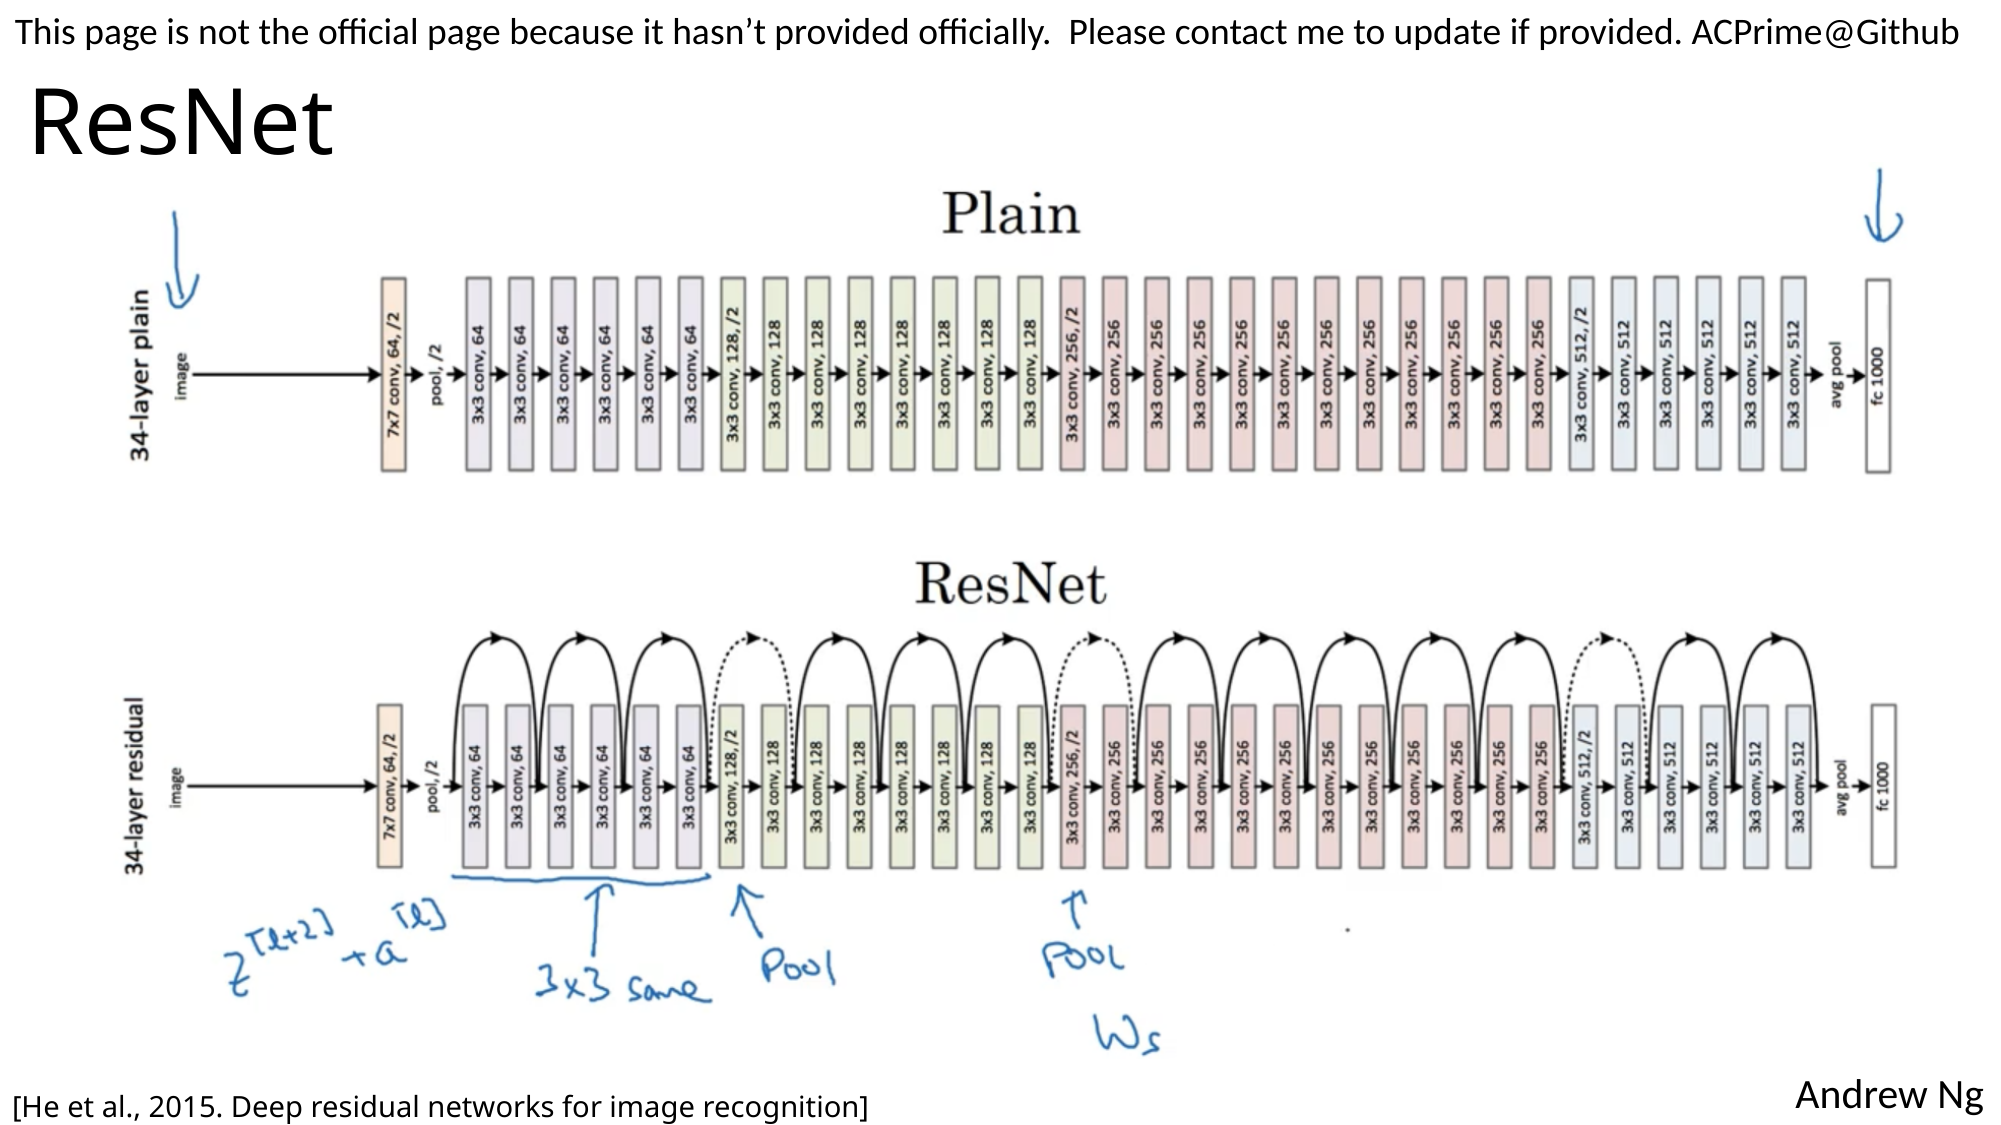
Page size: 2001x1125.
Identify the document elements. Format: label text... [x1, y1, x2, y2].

title ResNet [12, 60, 1738, 234]
text_box [He et al., 2015. Deep residual networks for image recognition] [0, 1081, 885, 1125]
picture [81, 162, 1935, 1059]
text_box This page is not the official page because it hasn’t provided officially. Please contact me to update if provided. ACPrime@Github [0, 0, 2000, 60]
